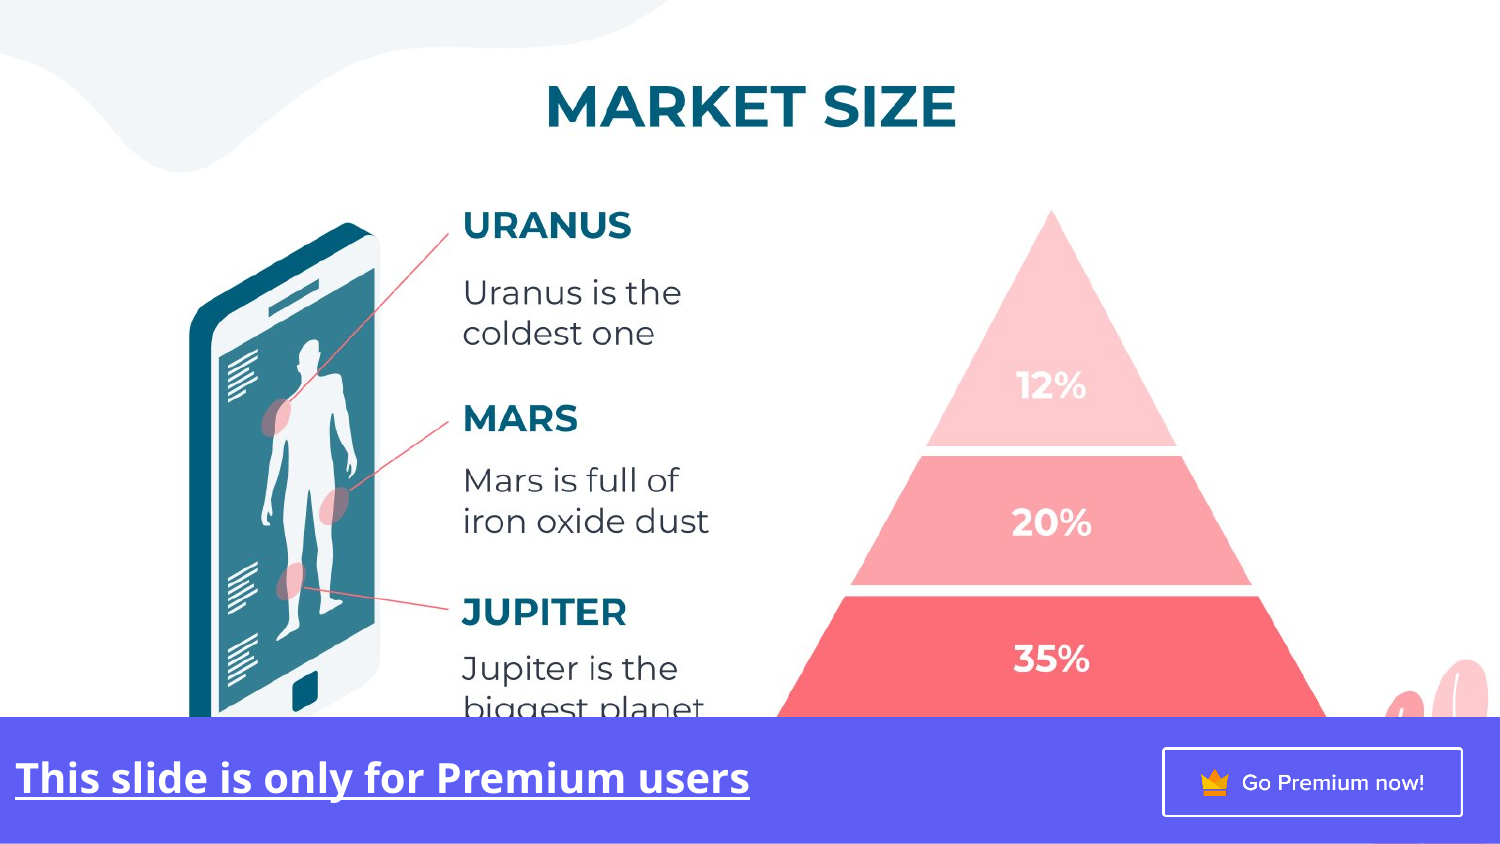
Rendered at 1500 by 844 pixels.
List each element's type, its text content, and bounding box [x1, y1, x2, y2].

picture [1162, 747, 1463, 817]
text_box This slide is only for Premium users [0, 717, 1500, 844]
picture [0, 0, 1500, 717]
